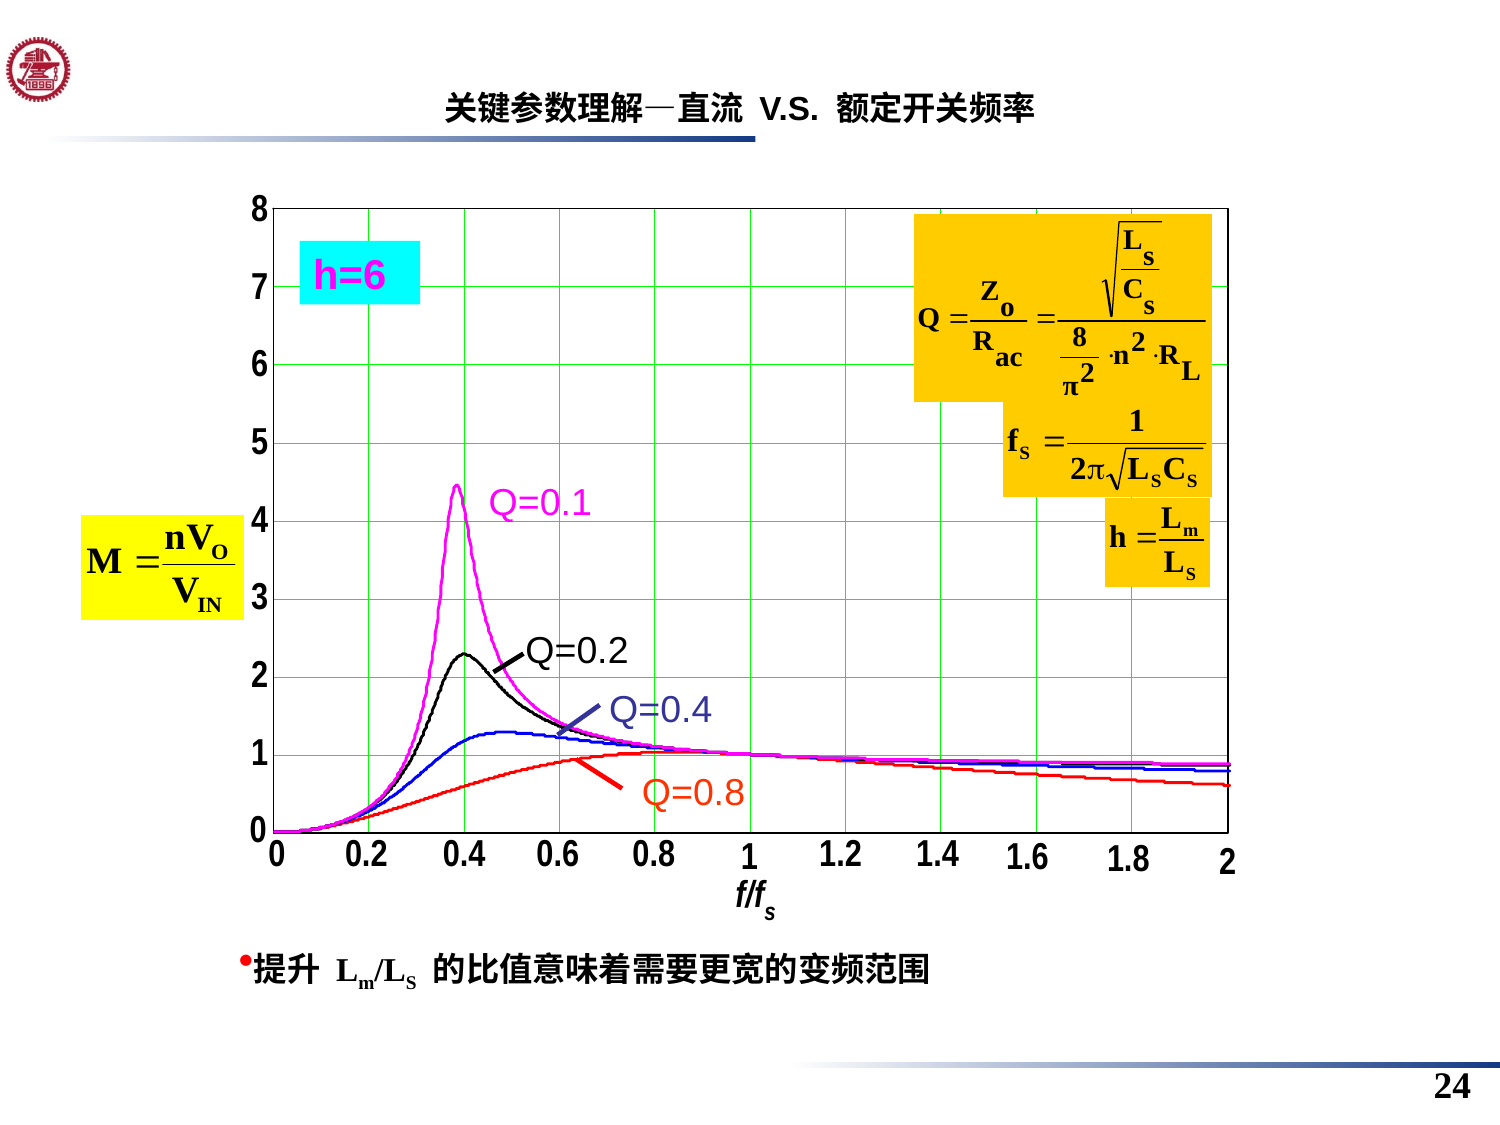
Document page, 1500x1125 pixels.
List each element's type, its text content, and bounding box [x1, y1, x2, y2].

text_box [80, 514, 244, 621]
text_box 关键参数理解—直流 V.S. 额定开关频率 [65, 80, 1416, 145]
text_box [913, 213, 1212, 402]
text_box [1003, 400, 1213, 498]
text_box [245, 177, 1236, 933]
text_box 提升 Lm/LS 的比值意味着需要更宽的变频范围 [188, 950, 1311, 995]
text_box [1105, 497, 1211, 588]
picture [5, 37, 77, 102]
